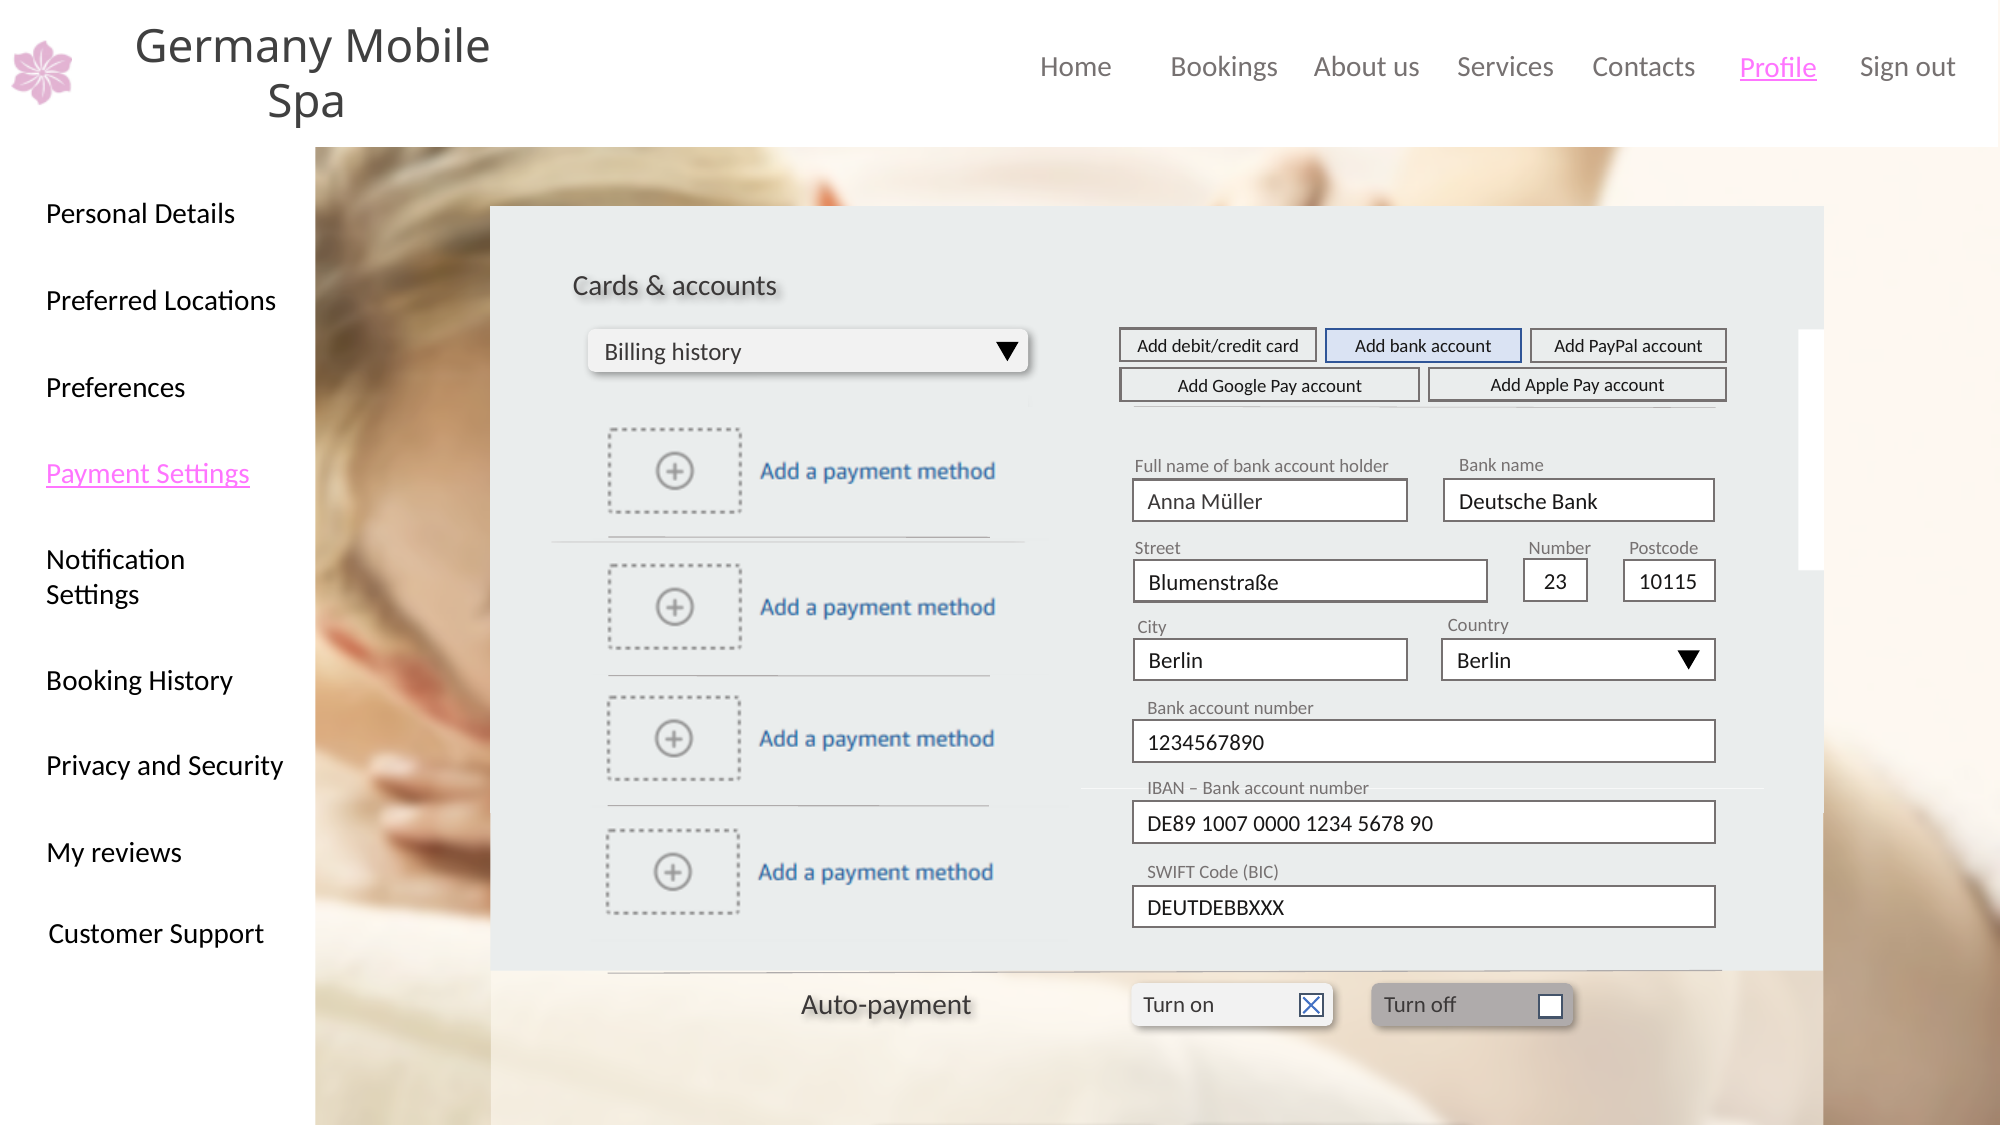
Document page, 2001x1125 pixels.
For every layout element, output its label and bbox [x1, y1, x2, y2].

text_box [607, 970, 1723, 974]
text_box [1369, 982, 1574, 1026]
text_box [1128, 982, 1333, 1026]
picture [0, 0, 2000, 1125]
